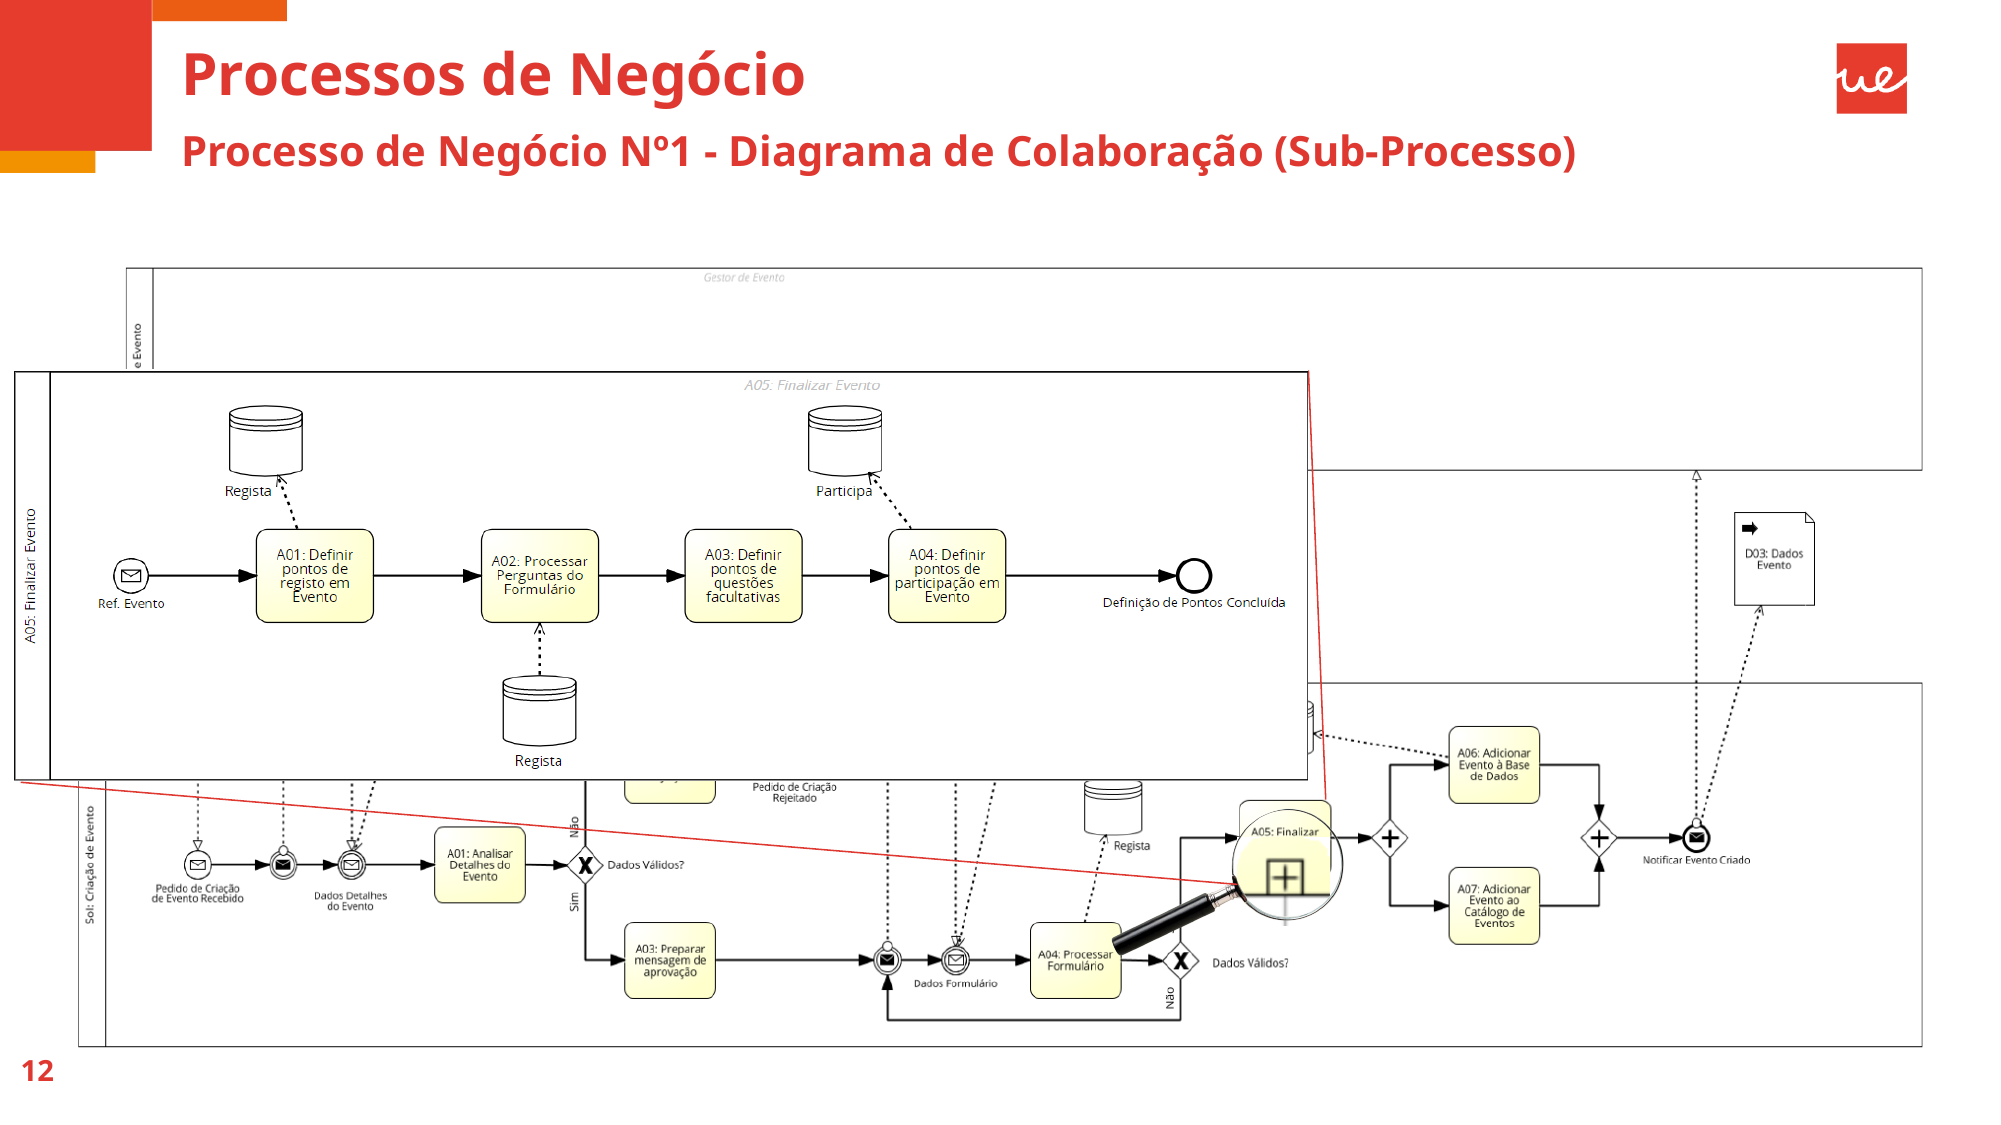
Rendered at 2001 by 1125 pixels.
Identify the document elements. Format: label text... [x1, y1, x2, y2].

picture [1826, 34, 1916, 123]
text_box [1308, 370, 1326, 800]
picture [13, 243, 1946, 1071]
text_box Processo de Negócio Nº1 - Diagrama de Colaboração (Sub-Processo) [166, 122, 1728, 186]
slide_number ‹#› [2, 1044, 73, 1105]
text_box Processos de Negócio [166, 38, 1728, 106]
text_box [20, 782, 1238, 885]
picture [0, 0, 287, 174]
